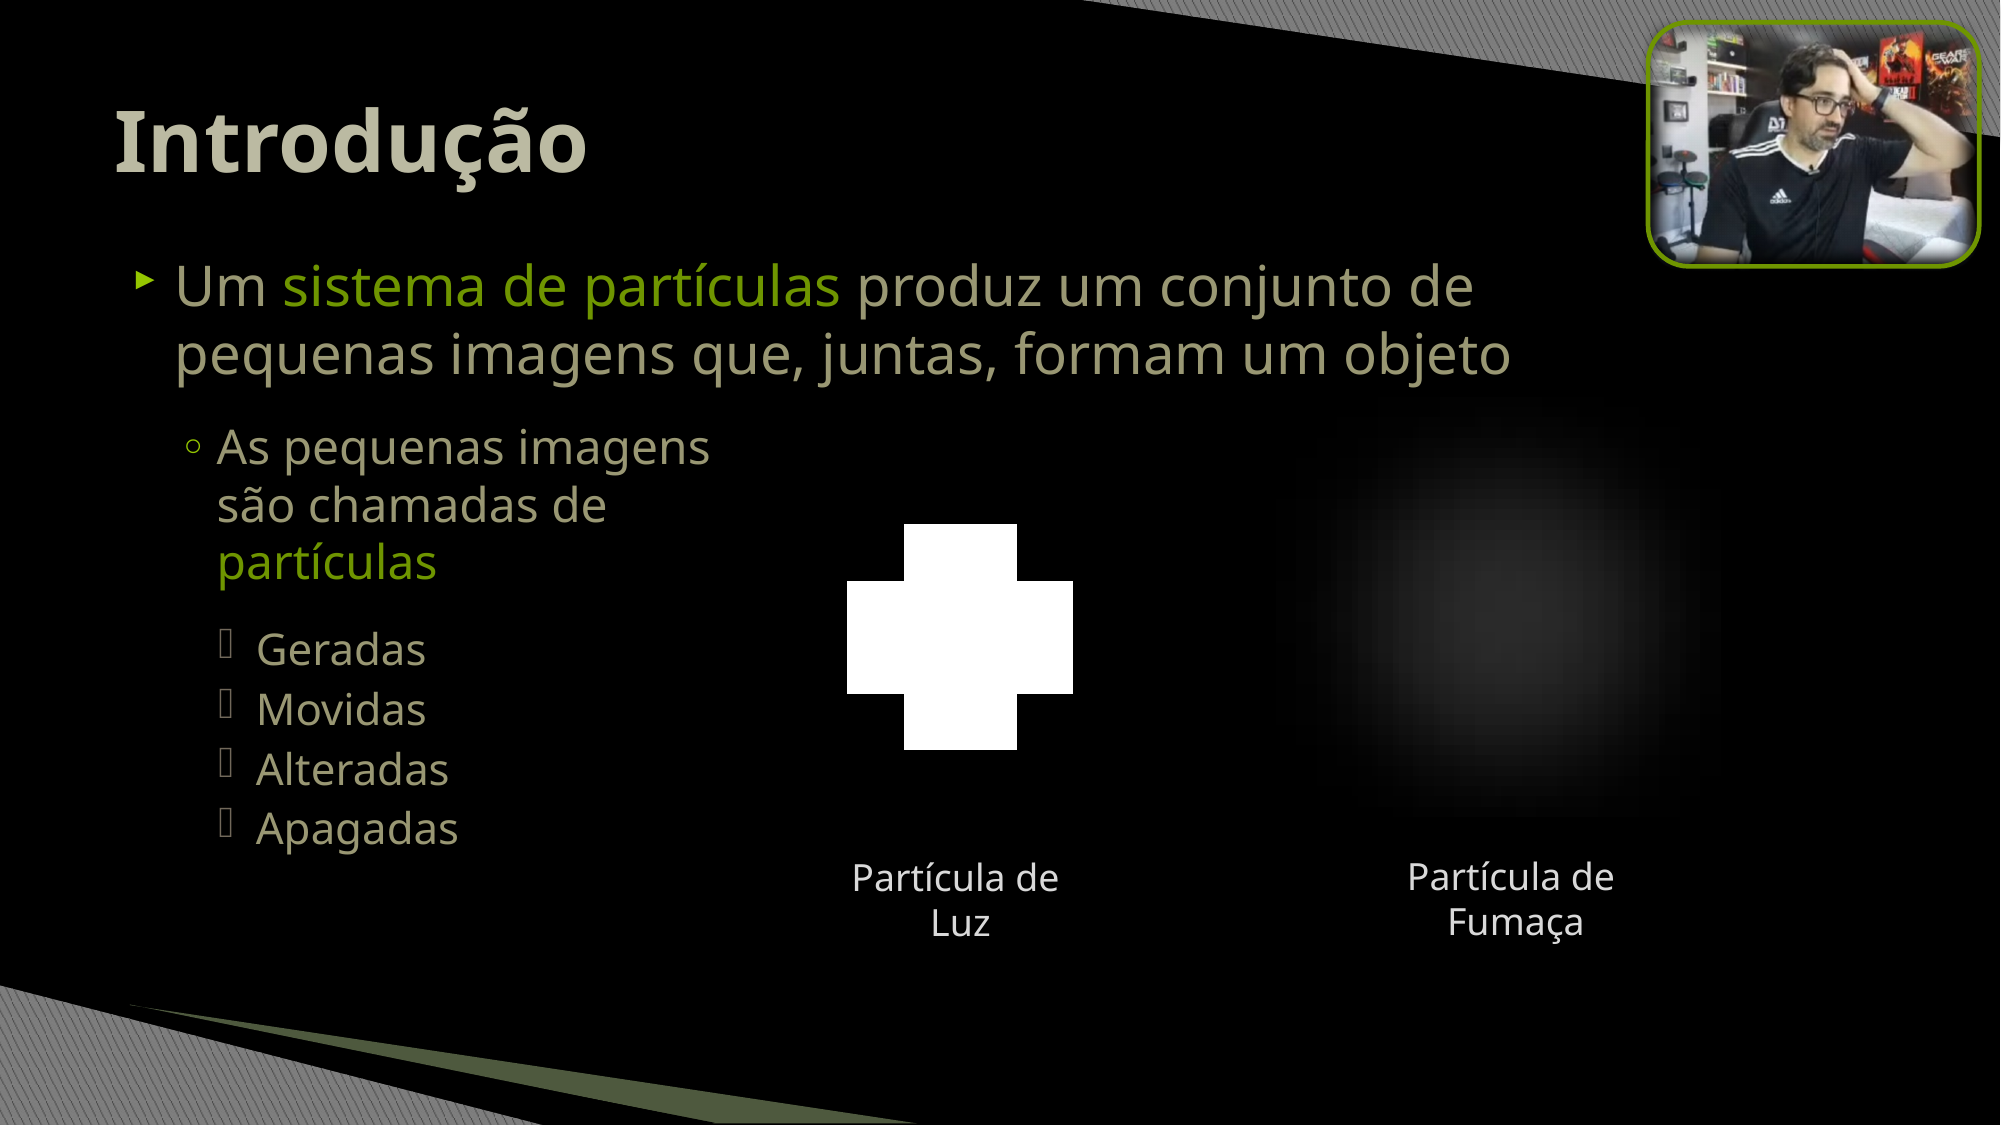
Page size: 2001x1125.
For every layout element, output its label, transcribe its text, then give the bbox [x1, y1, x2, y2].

title Introdução [99, 45, 1900, 233]
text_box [791, 468, 1130, 953]
picture [1082, 0, 2000, 138]
picture [0, 985, 543, 1125]
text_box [1275, 396, 1721, 953]
list Um sistema de partículas produz um conjunto de pequenas imagens que, juntas, formam um objeto As pequenas imagens são chamadas de partículas Geradas Movidas Alteradas Apagadas [99, 243, 1900, 986]
picture [1653, 25, 1976, 264]
